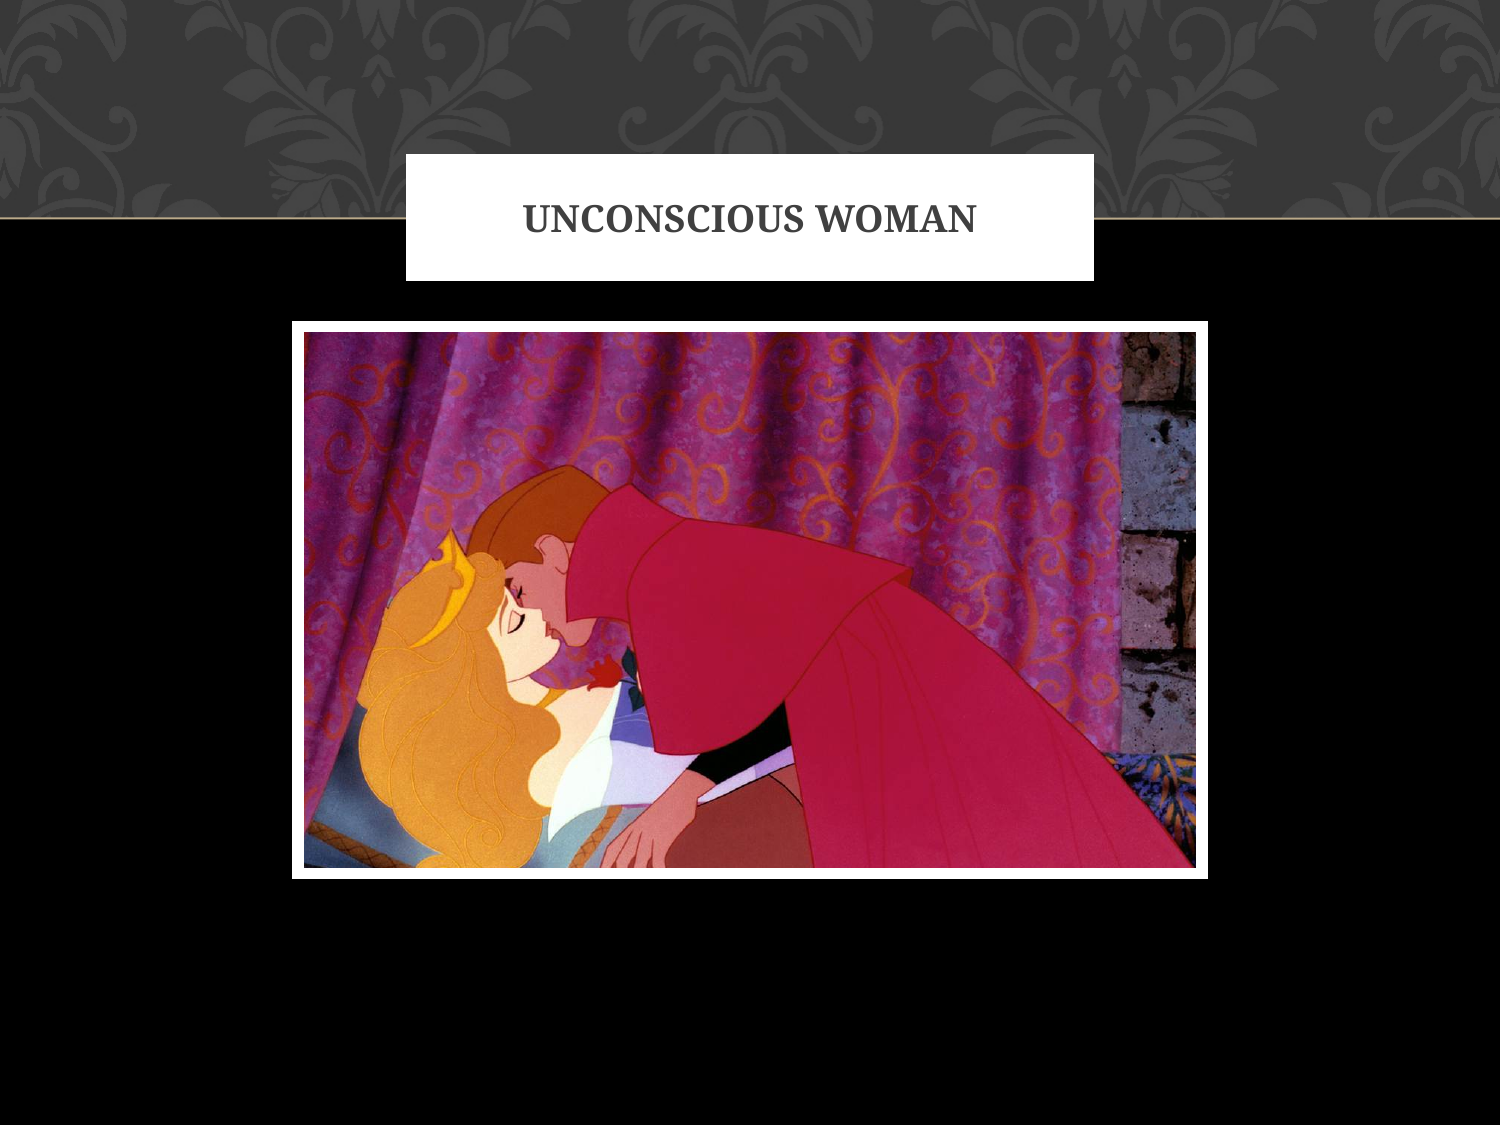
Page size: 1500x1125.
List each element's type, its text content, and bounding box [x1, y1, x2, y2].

picture [303, 332, 1197, 869]
title Unconscious woman [406, 154, 1094, 281]
